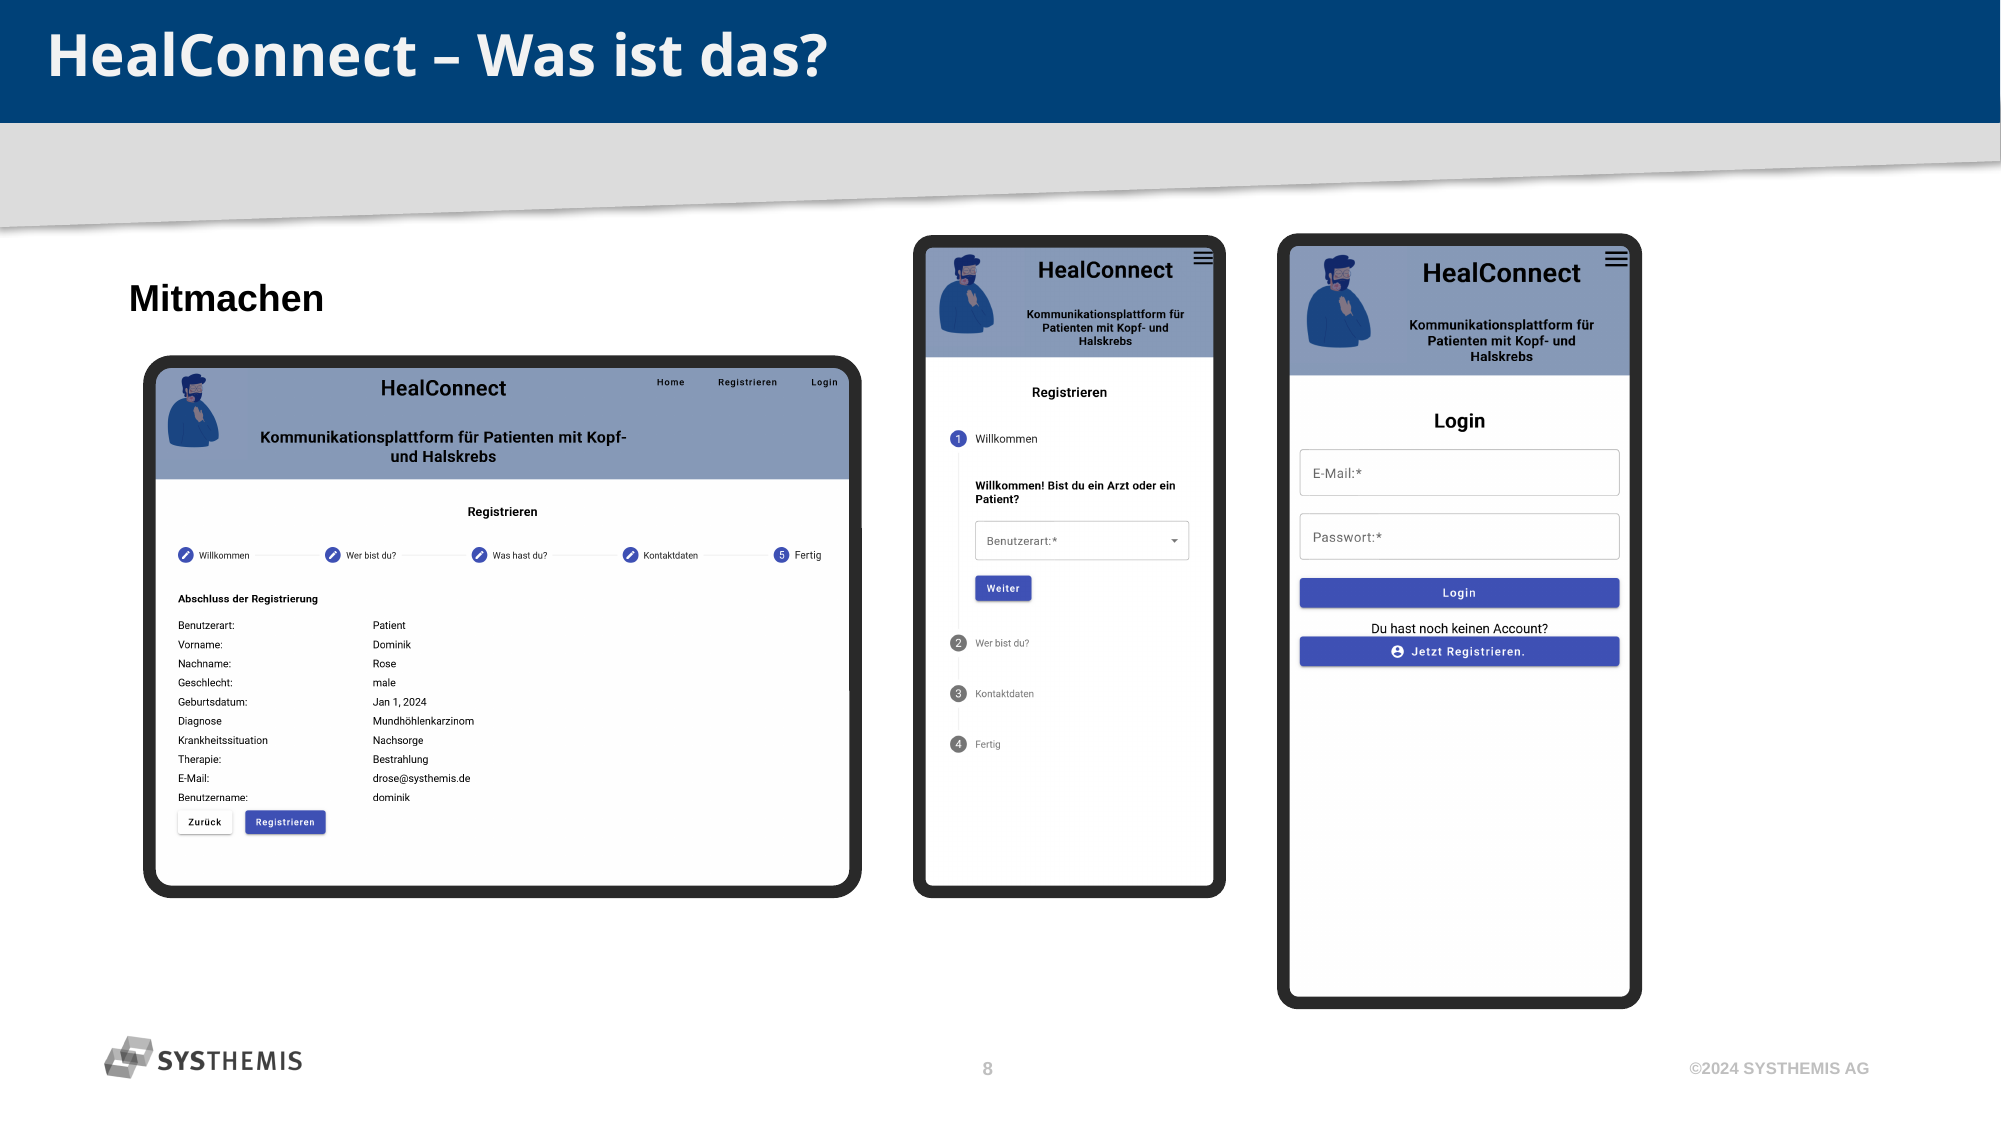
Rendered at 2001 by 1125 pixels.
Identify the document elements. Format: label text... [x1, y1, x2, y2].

picture [919, 241, 1220, 893]
picture [1283, 239, 1637, 1004]
text_box Mitmachen [114, 266, 913, 327]
picture [149, 361, 856, 893]
list HealConnect – Was ist das? [31, 10, 1863, 118]
